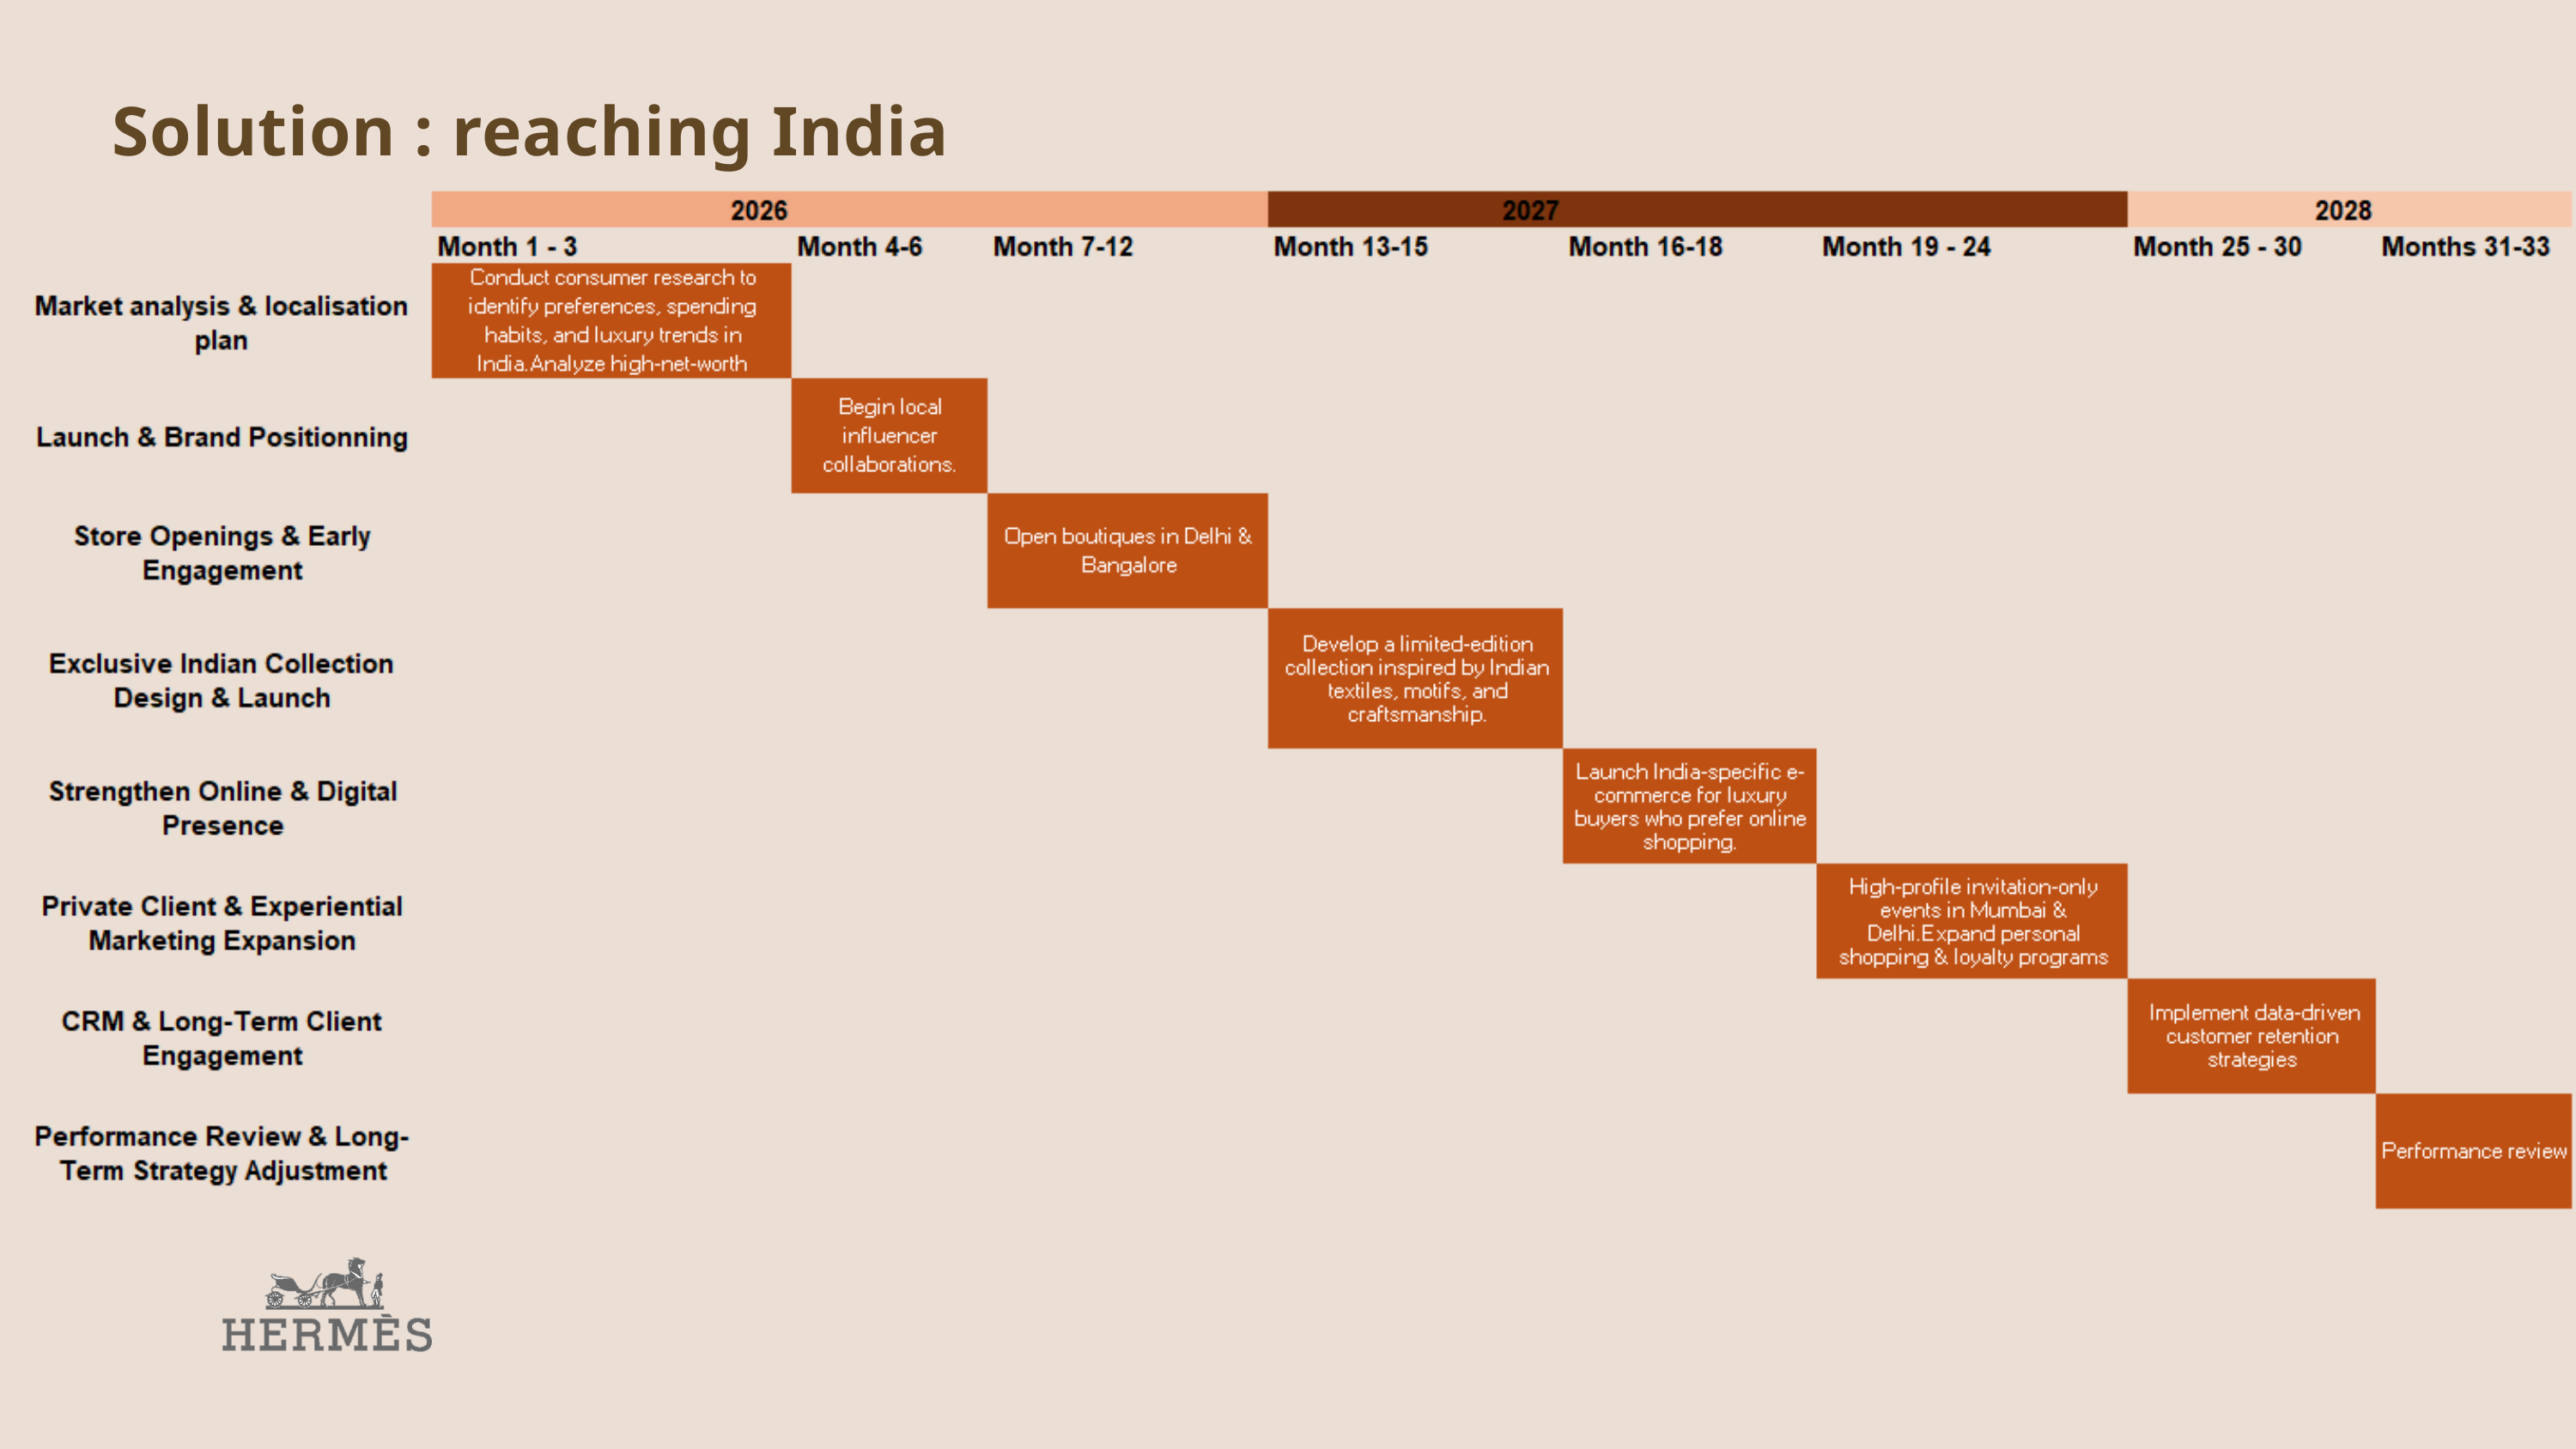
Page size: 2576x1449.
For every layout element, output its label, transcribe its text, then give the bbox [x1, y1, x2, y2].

text_box Solution : reaching India [112, 74, 1894, 169]
text_box [112, 1236, 543, 1372]
text_box [4, 185, 2576, 1216]
